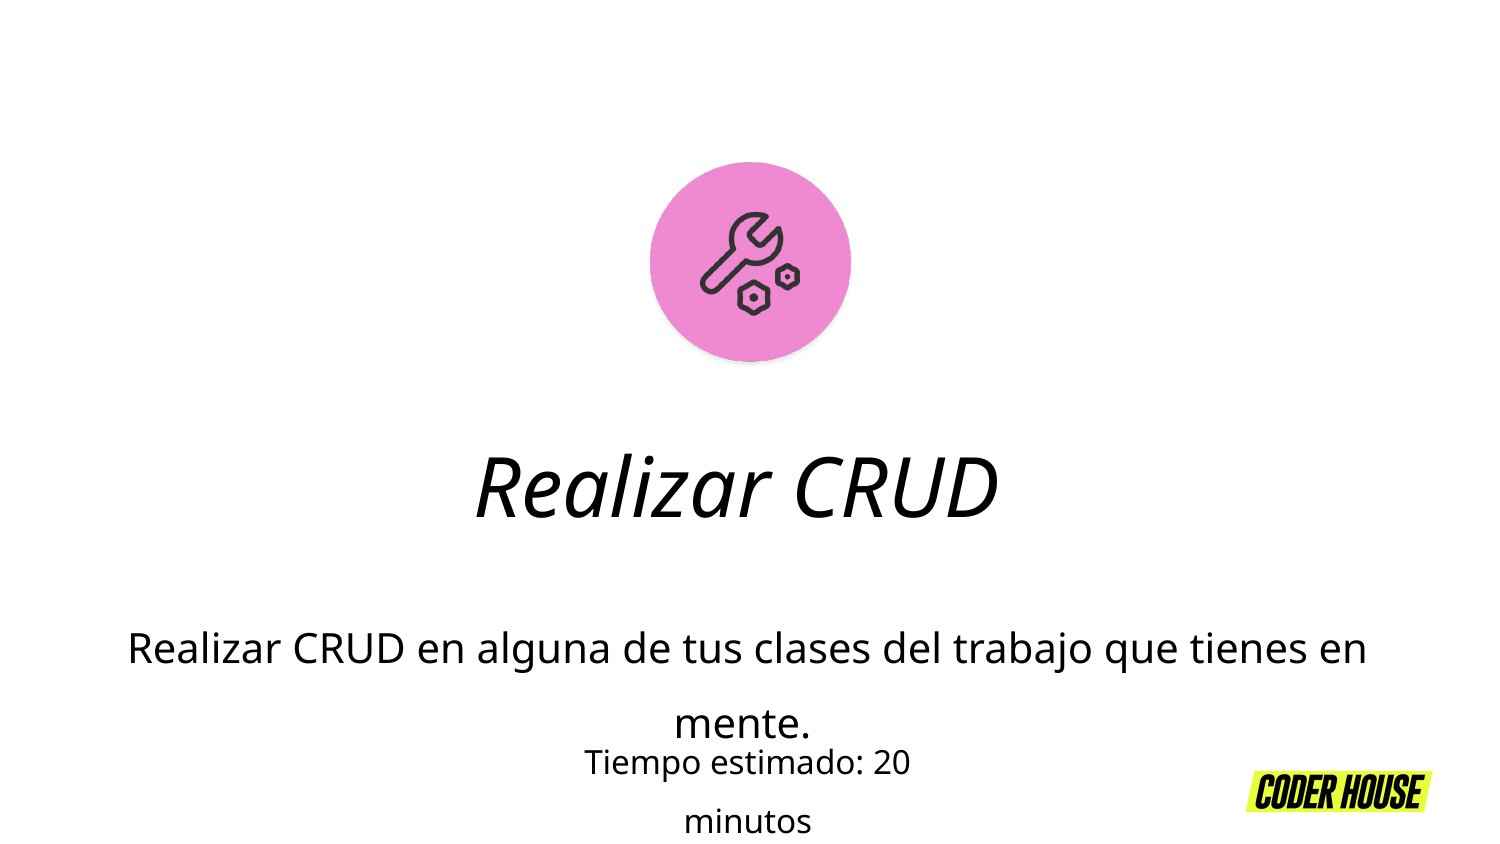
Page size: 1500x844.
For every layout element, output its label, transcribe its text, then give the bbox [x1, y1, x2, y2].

text_box Tiempo estimado: 20 minutos [501, 705, 994, 844]
picture [1241, 764, 1437, 819]
text_box Realizar CRUD Realizar CRUD en alguna de tus clases del trabajo que tienes en mente. [59, 419, 1436, 668]
picture [636, 148, 864, 375]
